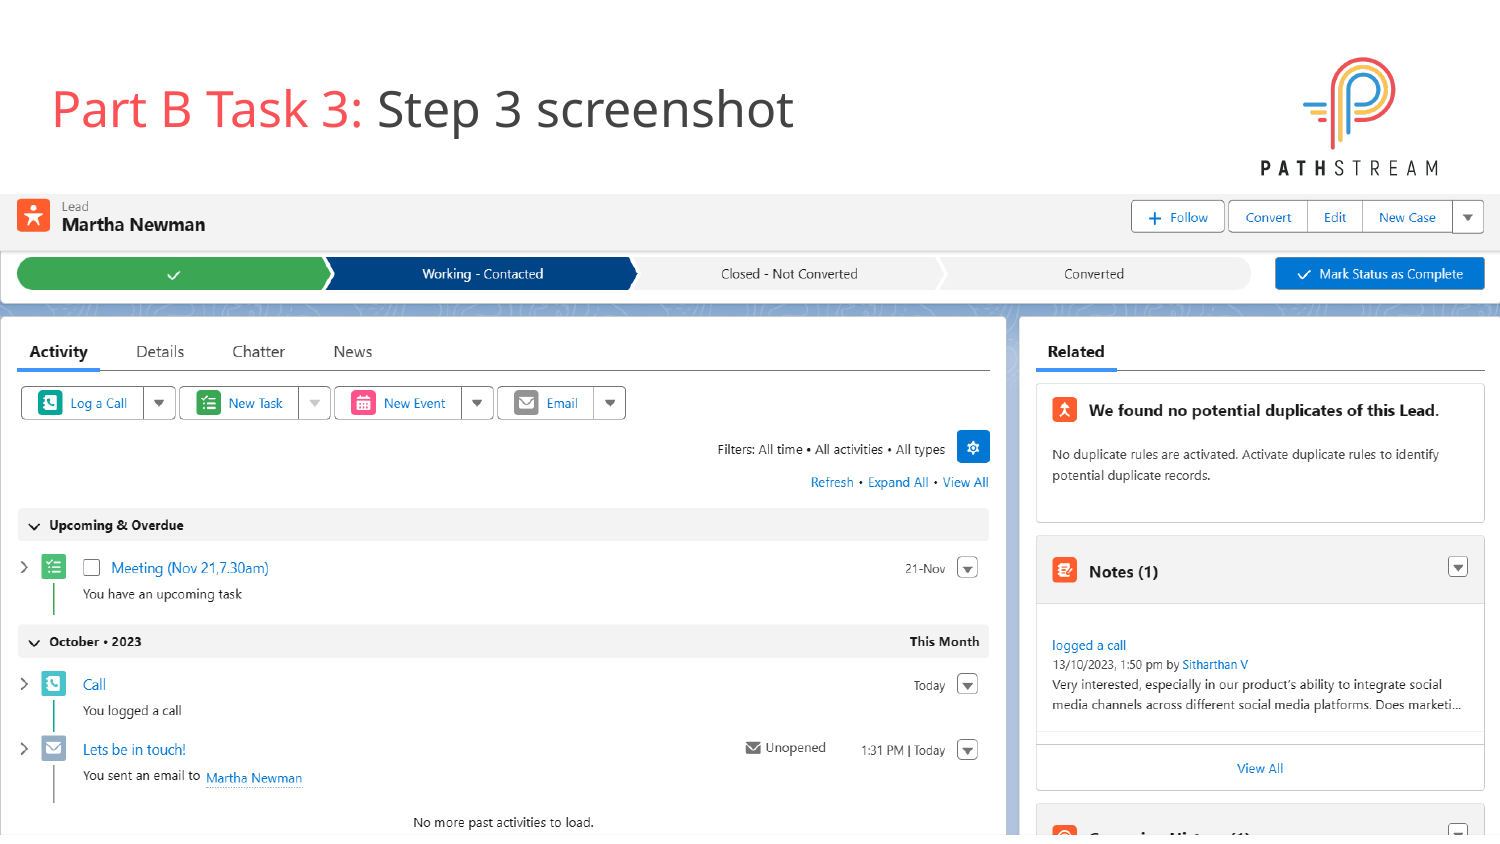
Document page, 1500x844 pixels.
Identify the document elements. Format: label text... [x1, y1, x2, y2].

title Part B Task 3: Step 3 screenshot [36, 62, 1067, 170]
picture [0, 0, 1500, 836]
